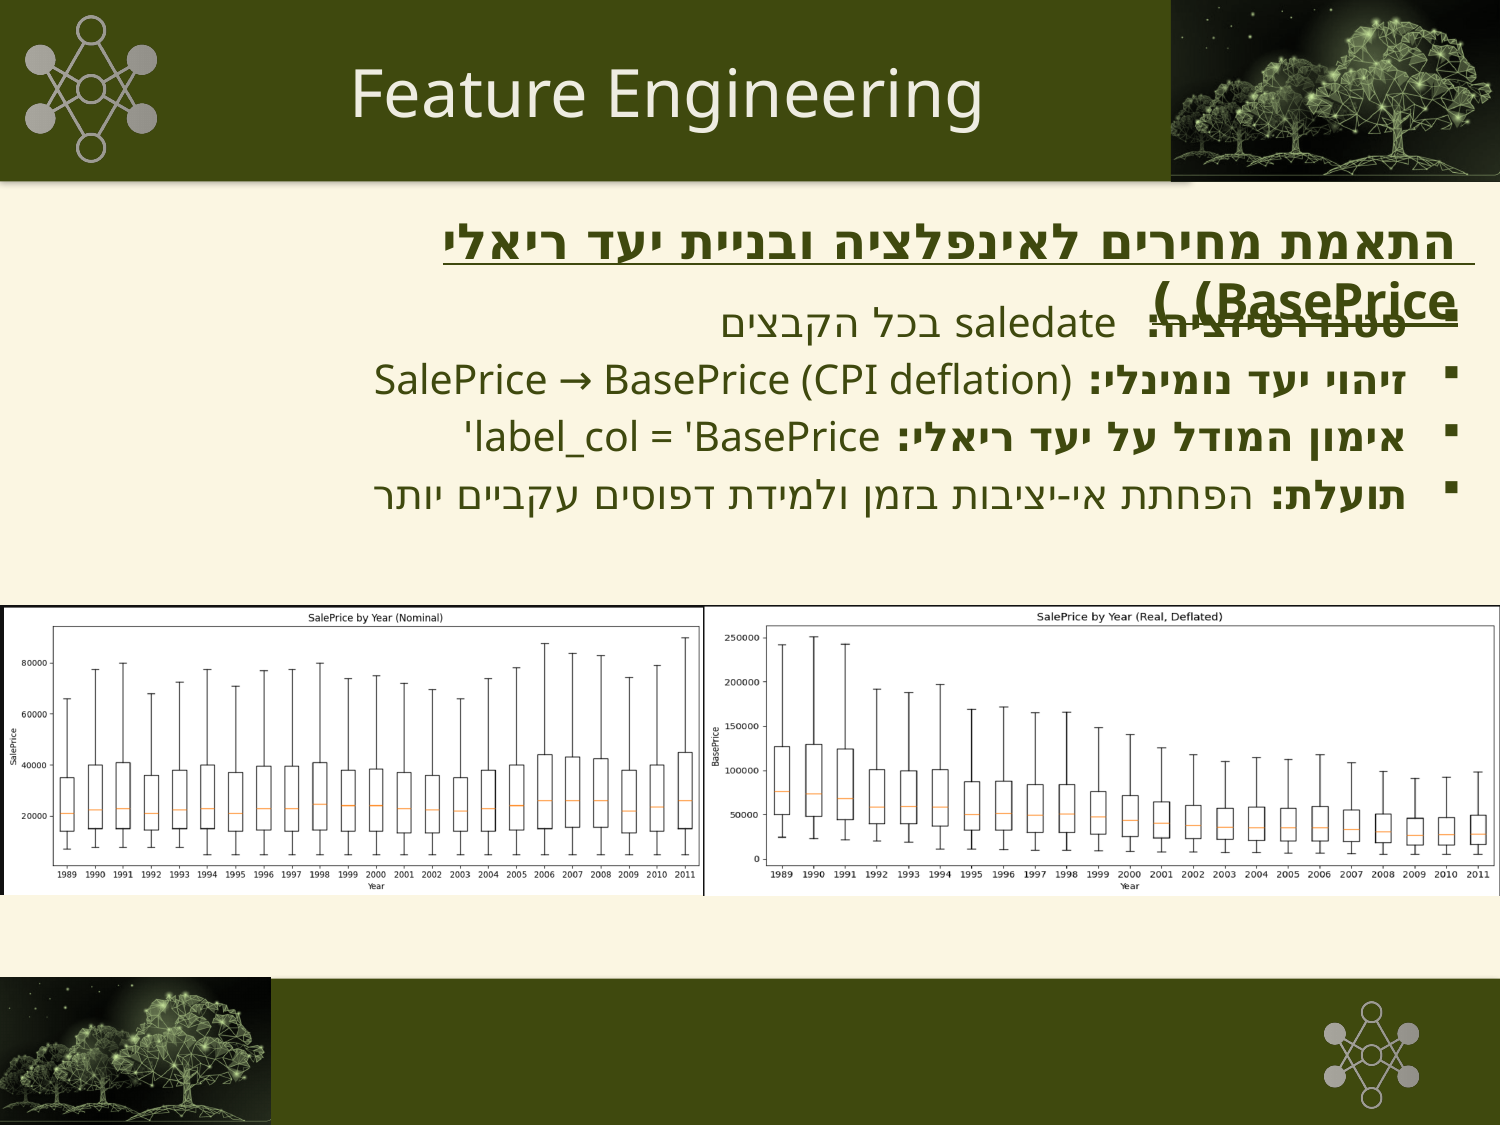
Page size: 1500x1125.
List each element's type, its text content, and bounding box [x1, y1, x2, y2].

picture [0, 605, 1500, 896]
picture [0, 976, 272, 1125]
picture [1317, 1001, 1426, 1109]
text_box Feature Engineering [187, 43, 1148, 138]
list סטנדרטיזציה: saledate בכל הקבצים זיהוי יעד נומינלי: SalePrice → BasePrice (CPI deflation) אימון המודל על יעד ריאלי: label_col = 'BasePrice' תועלת: הפחתת אי-יציבות בזמן ולמידת דפוסים עקביים יותר [316, 288, 1473, 594]
picture [1170, 0, 1500, 182]
text_box [0, 0, 1168, 182]
picture [17, 14, 165, 163]
text_box [274, 978, 1500, 1125]
text_box התאמת מחירים לאינפלציה ובניית יעד ריאלי BasePrice) ) [229, 201, 1473, 337]
